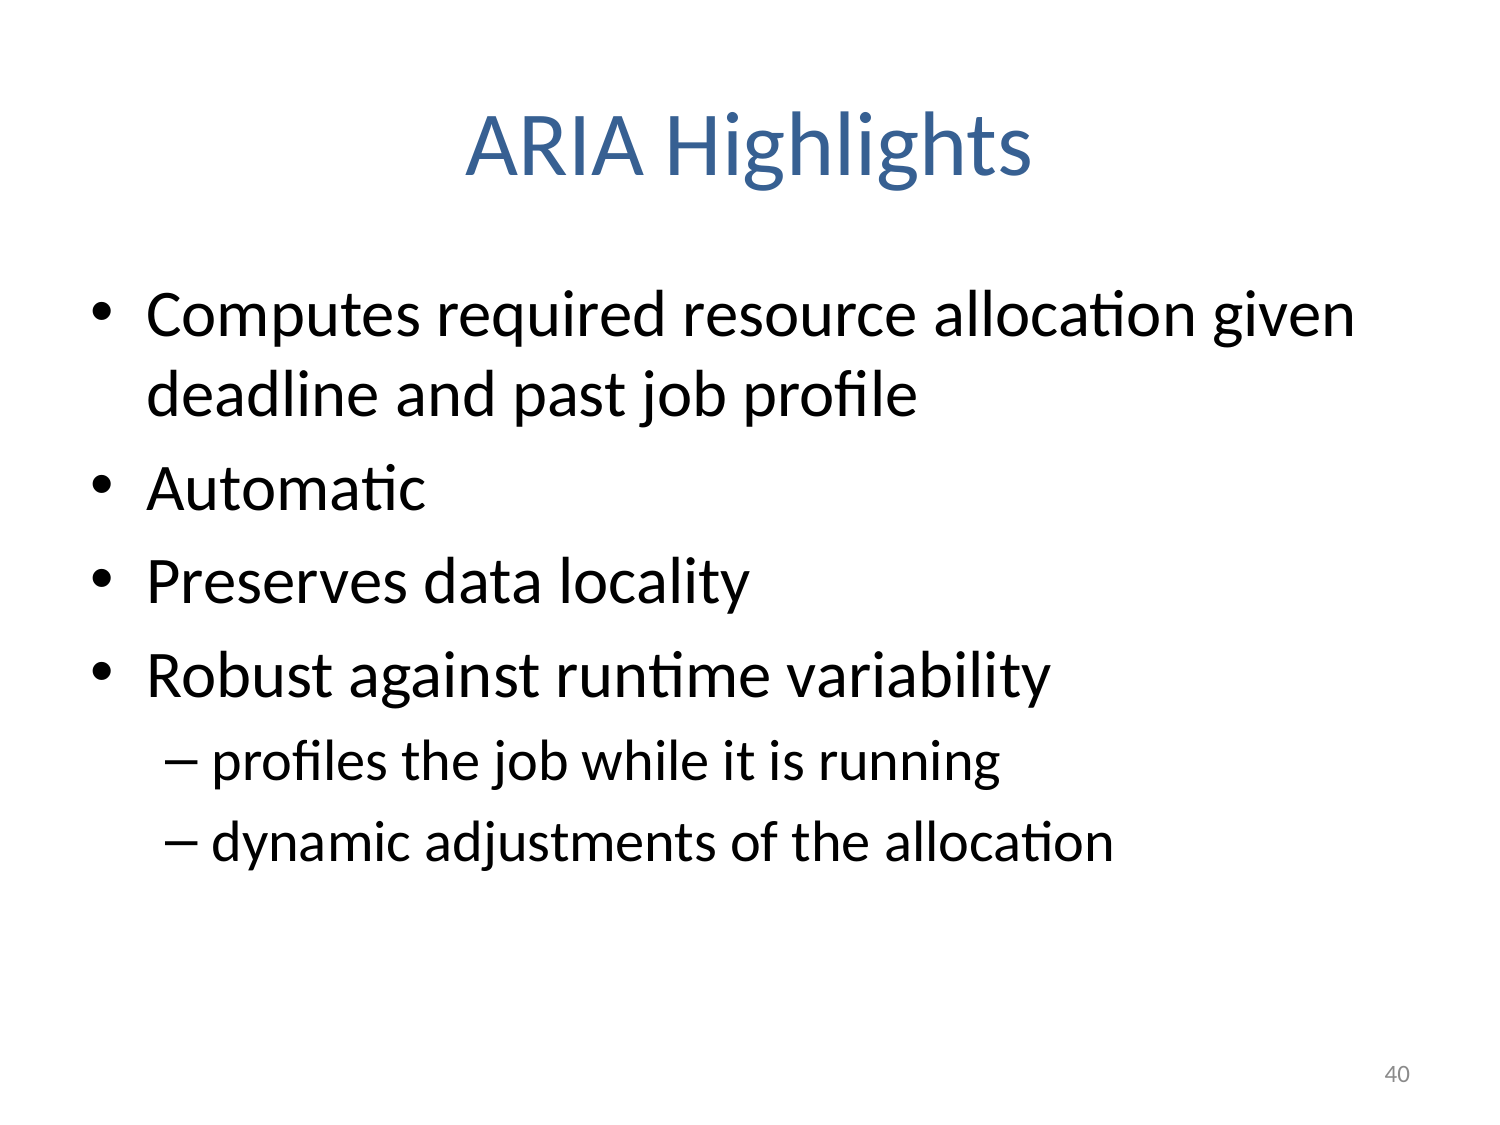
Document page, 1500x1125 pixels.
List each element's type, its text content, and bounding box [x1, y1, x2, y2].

list Computes required resource allocation given deadline and past job profile Automatic Preserves data locality Robust against runtime variability profiles the job while it is running dynamic adjustments of the allocation [75, 262, 1425, 1005]
title ARIA Highlights [75, 45, 1425, 233]
slide_number 40 [1074, 1042, 1425, 1103]
